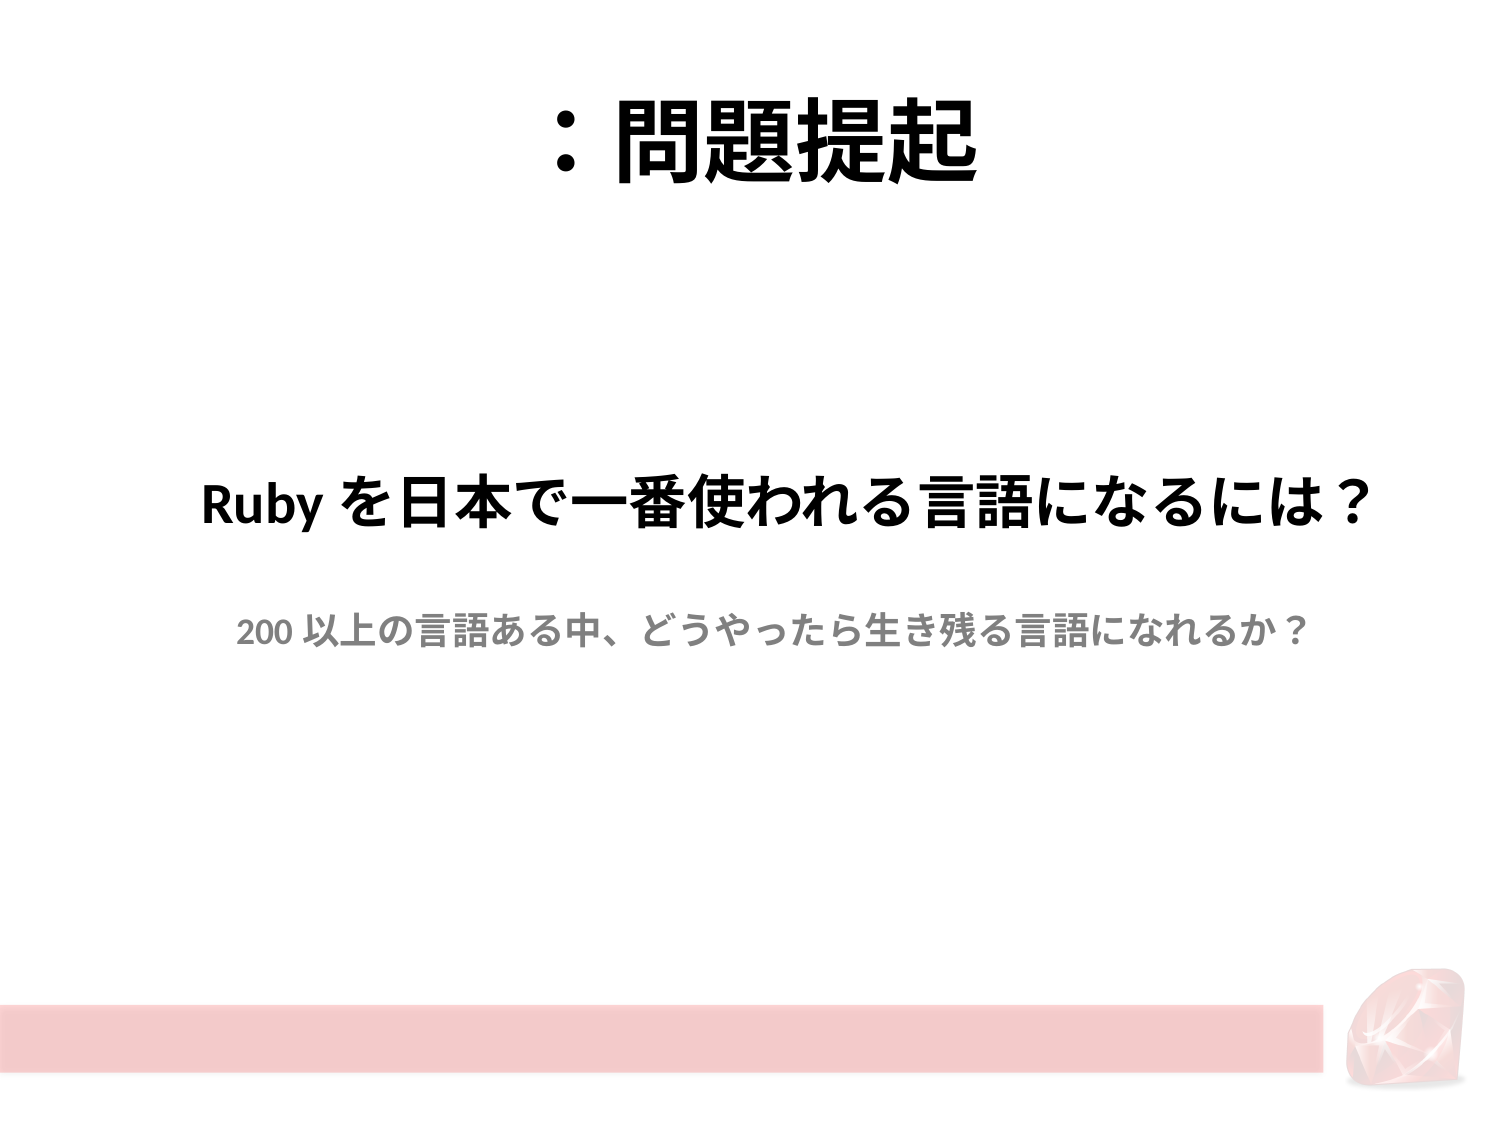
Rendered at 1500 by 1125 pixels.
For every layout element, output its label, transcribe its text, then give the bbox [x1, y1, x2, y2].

text_box Rubyを日本で一番使われる言語になるには？ [186, 457, 1398, 543]
title ：問題提起 [75, 45, 1425, 233]
text_box 200以上の言語ある中、どうやったら生き残る言語になれるか？ [221, 600, 1330, 660]
